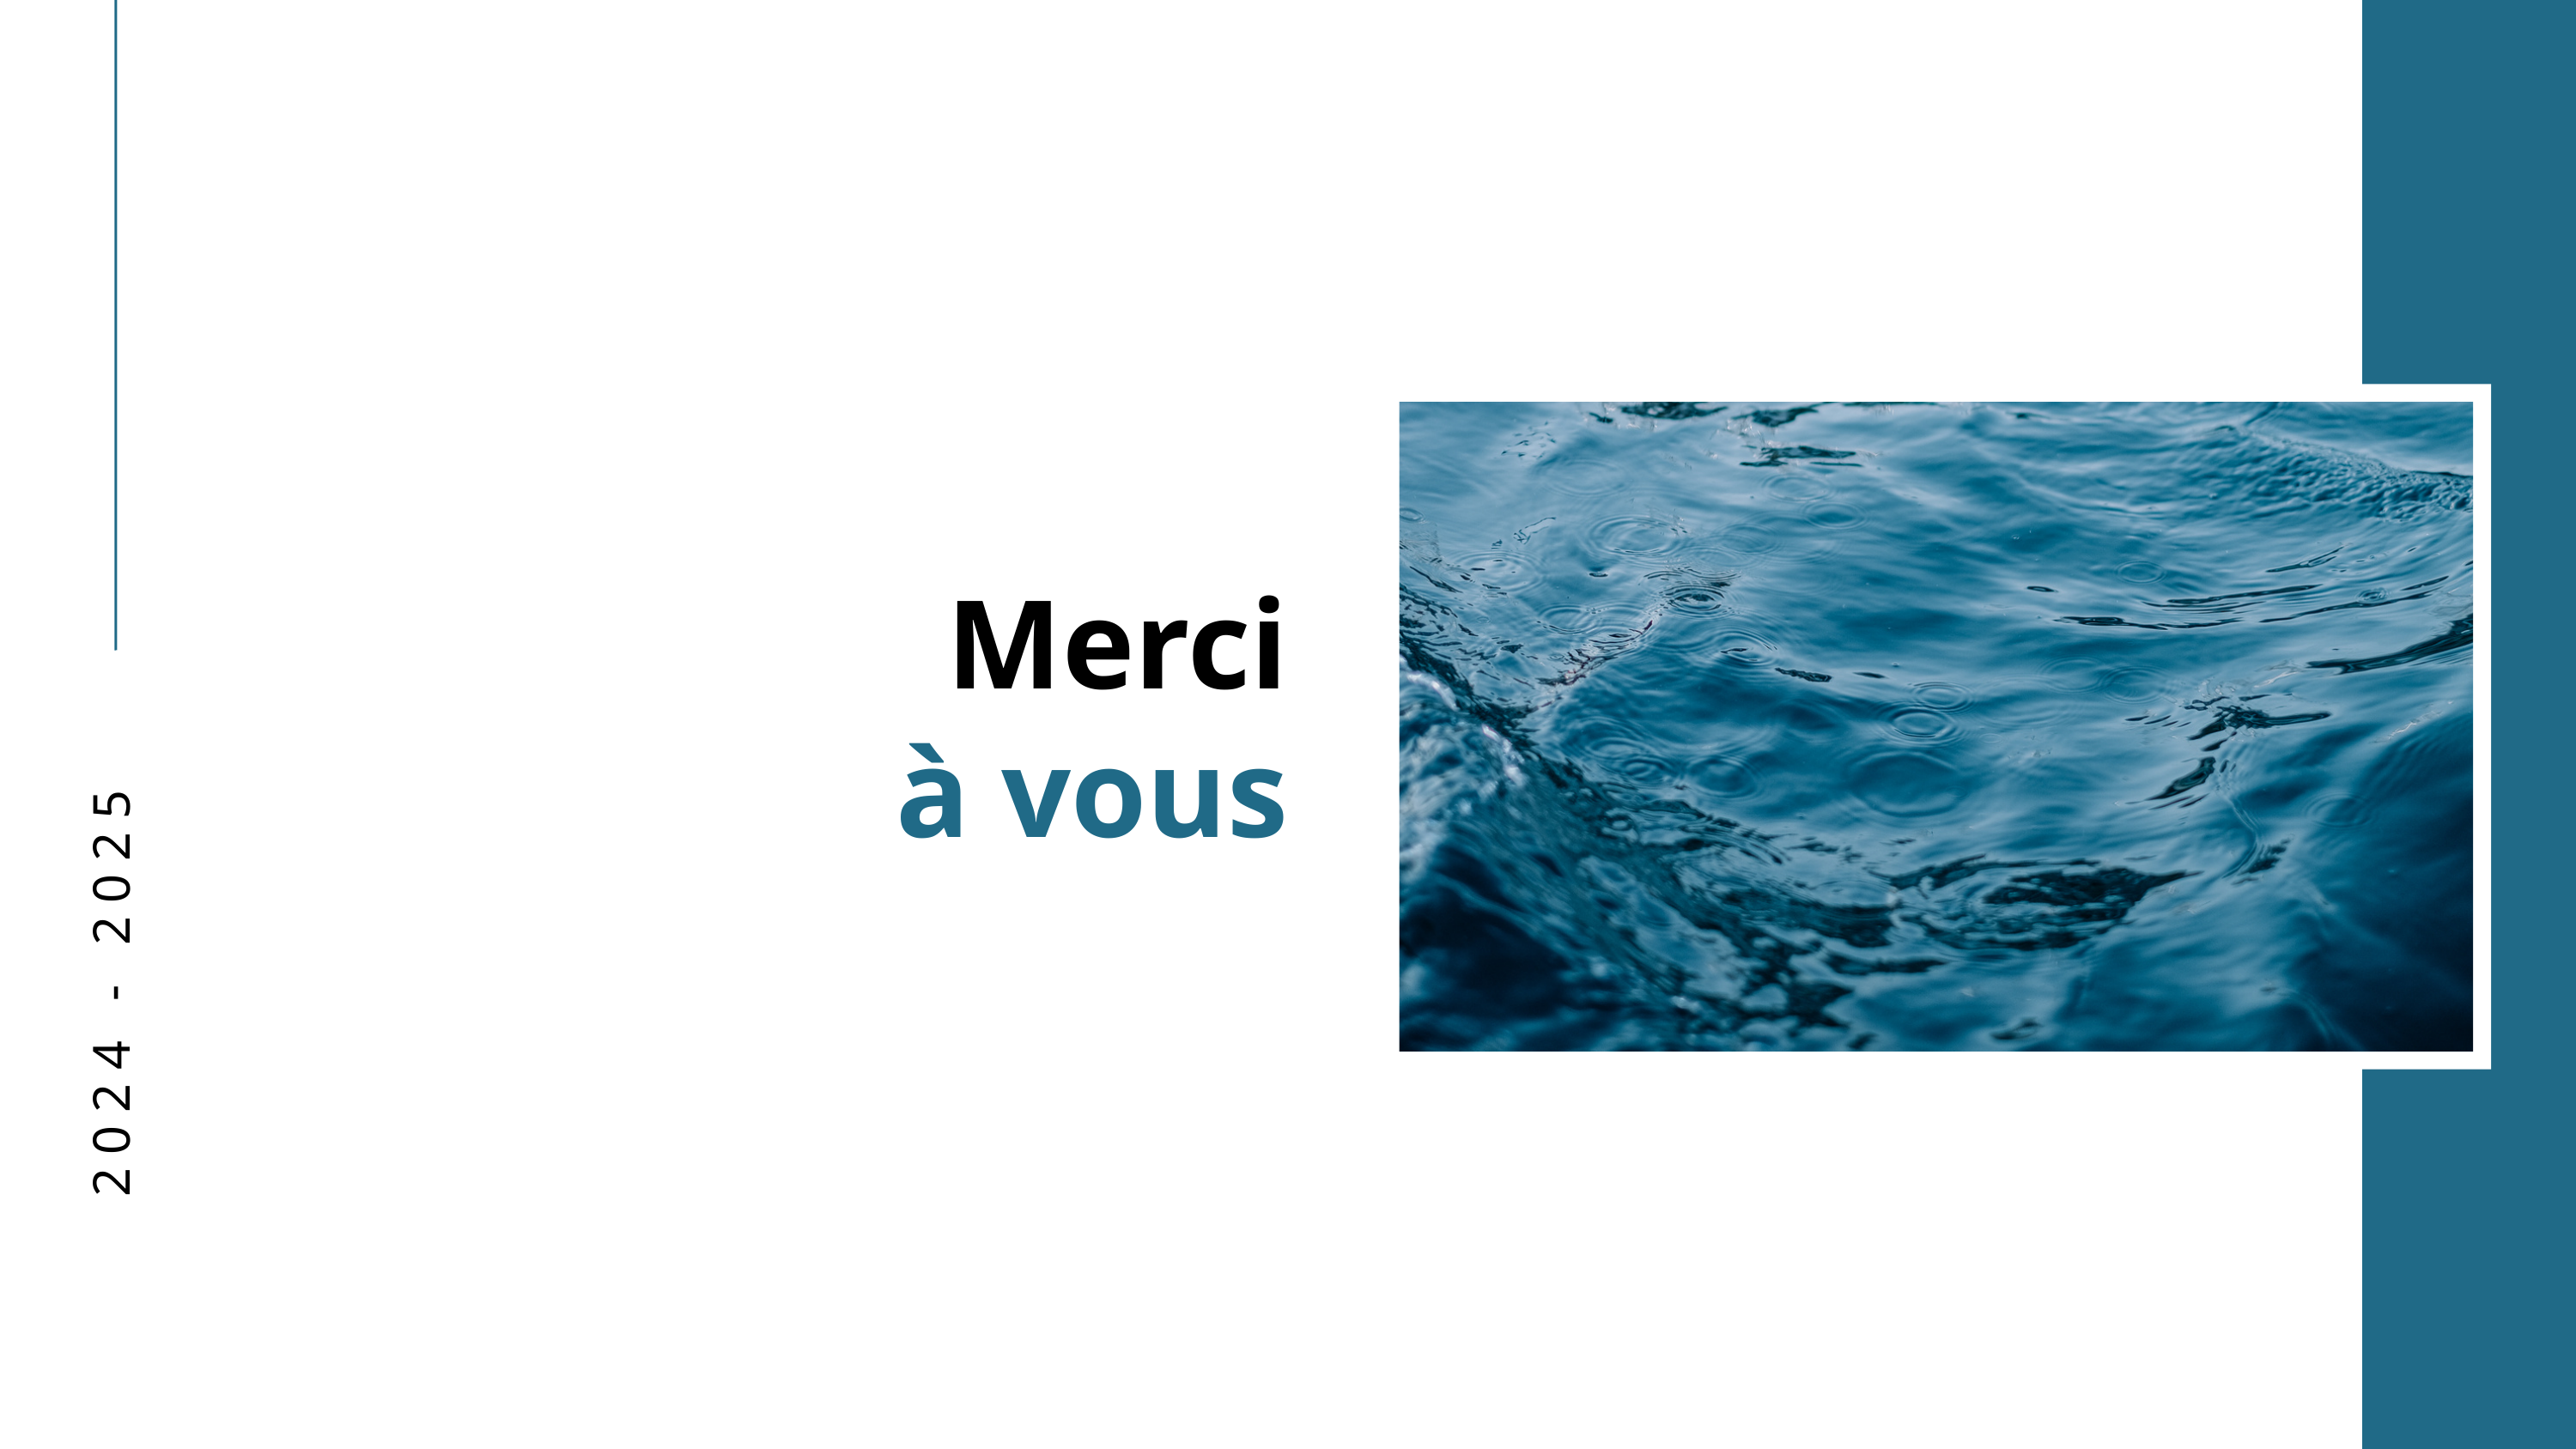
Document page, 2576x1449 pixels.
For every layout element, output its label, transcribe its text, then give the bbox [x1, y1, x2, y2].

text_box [2362, 0, 2576, 1449]
text_box à vous [225, 715, 1288, 862]
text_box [1400, 384, 2492, 1070]
text_box Merci [225, 567, 1288, 714]
text_box 2024 - 2025 [80, 545, 141, 1197]
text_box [1399, 402, 2474, 1052]
